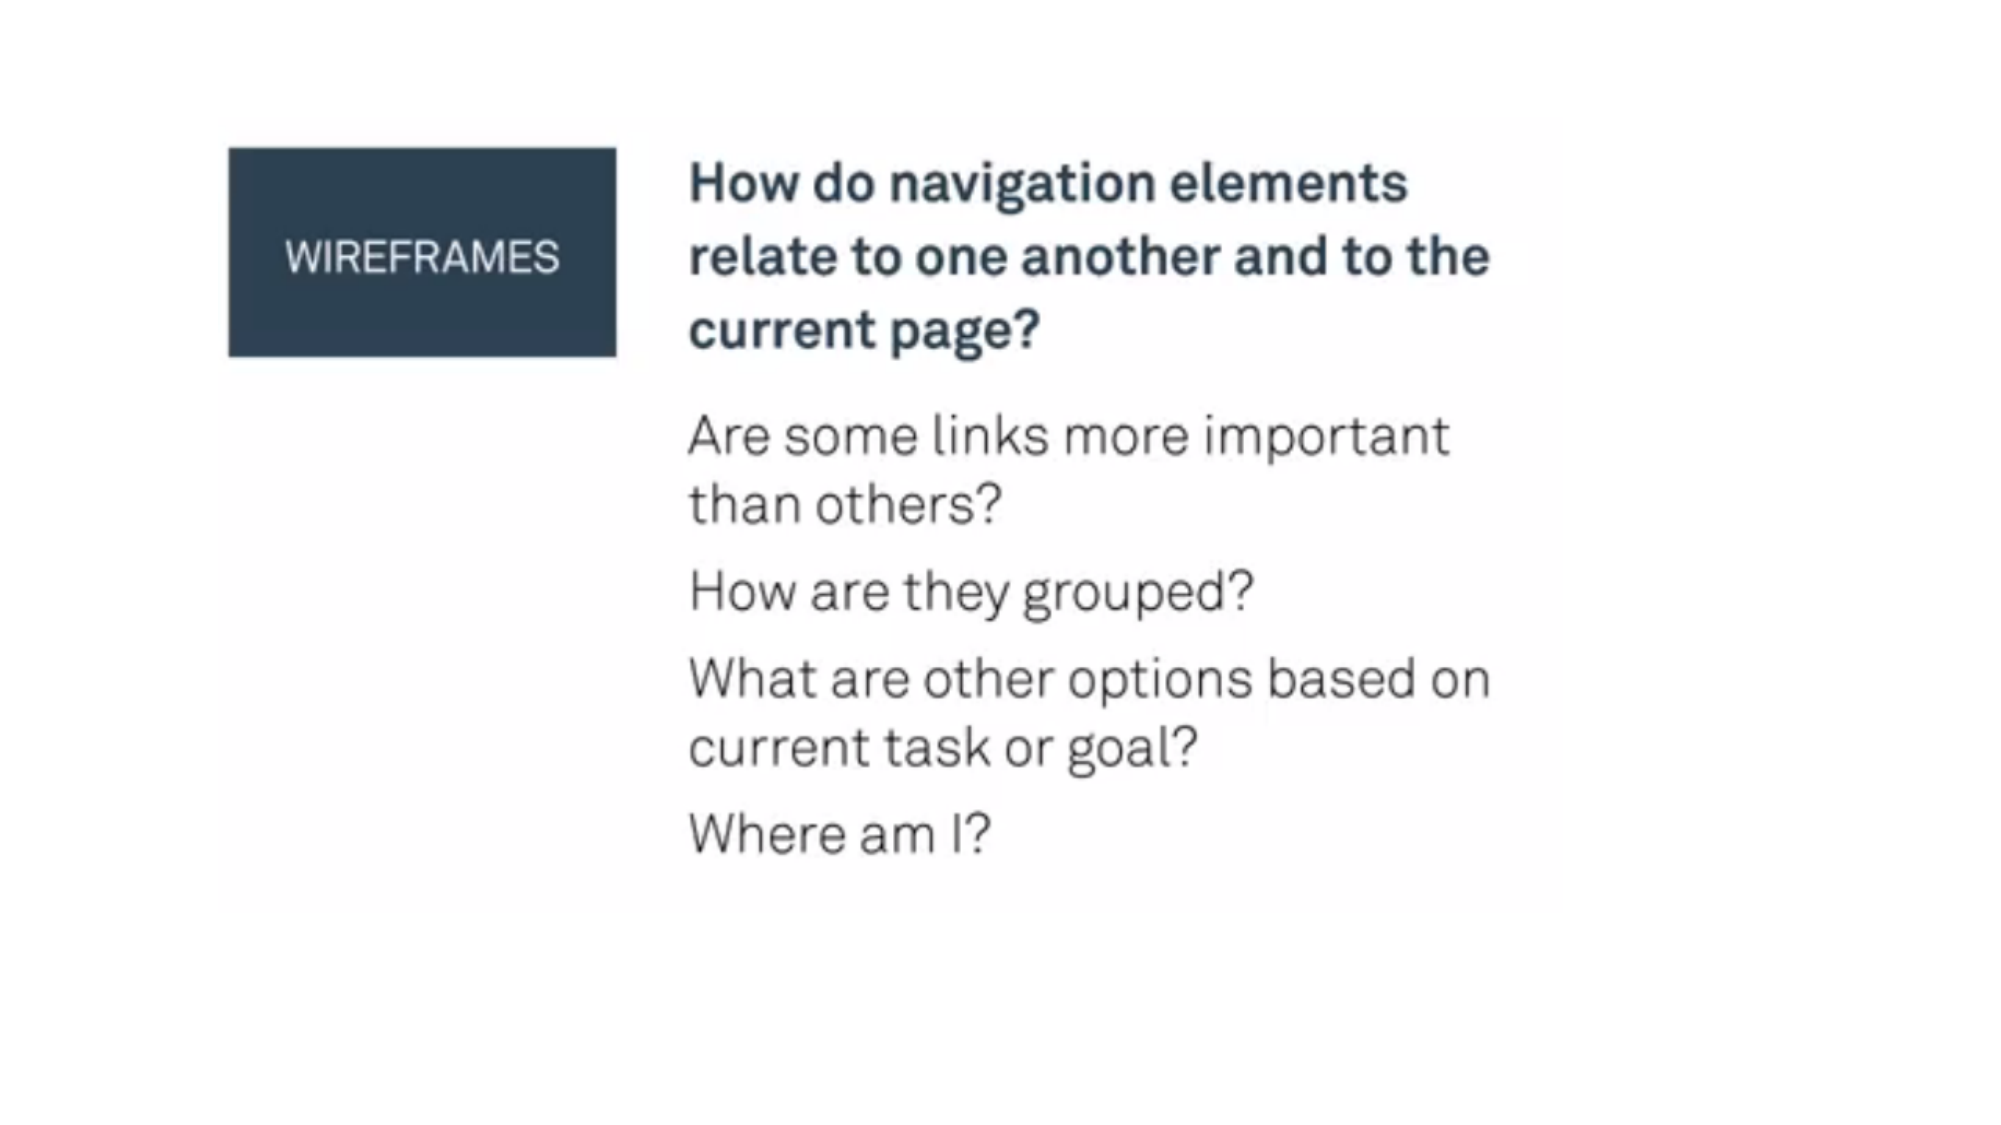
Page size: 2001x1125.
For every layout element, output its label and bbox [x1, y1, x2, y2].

picture [218, 117, 1563, 913]
